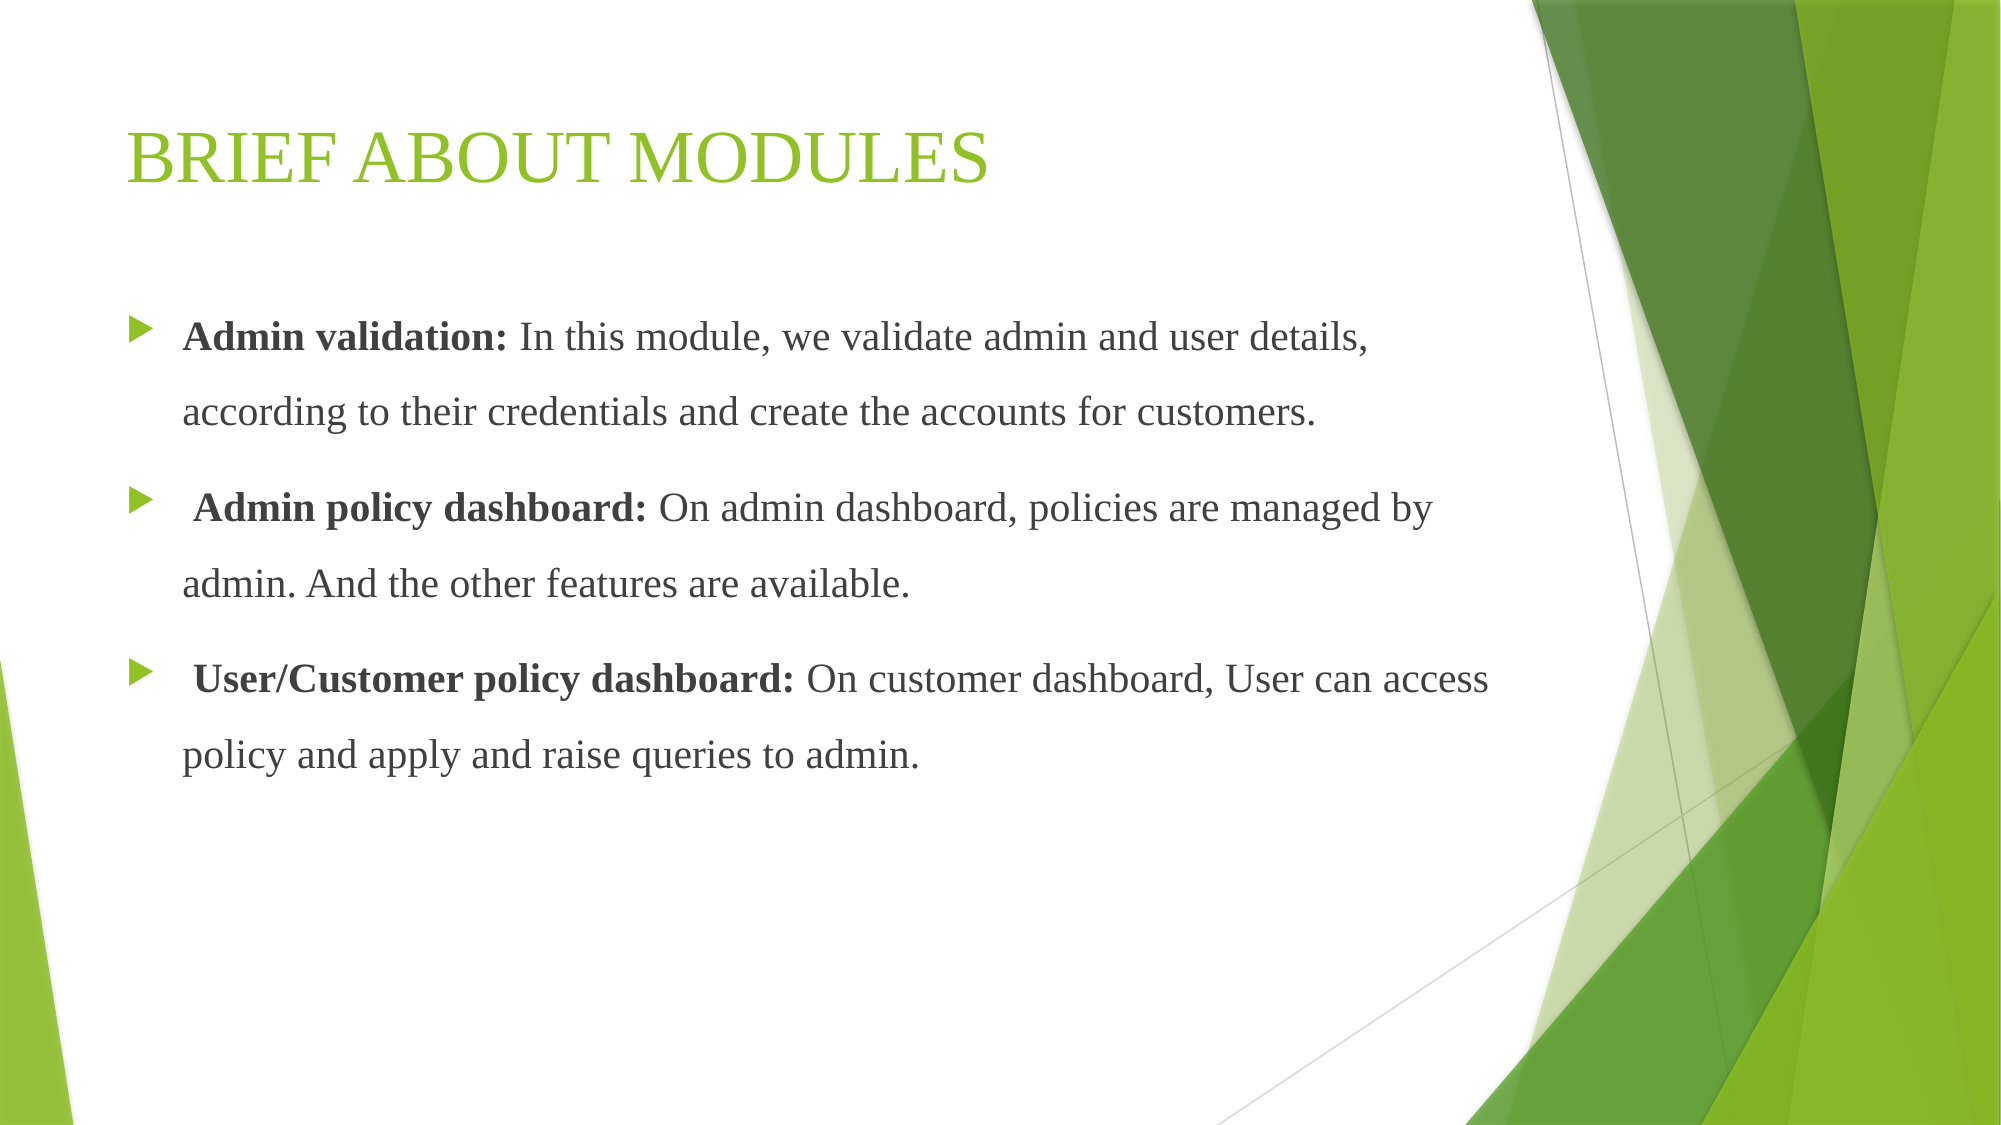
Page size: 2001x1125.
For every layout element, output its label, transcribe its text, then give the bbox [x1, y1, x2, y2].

list Admin validation: In this module, we validate admin and user details, according to their credentials and create the accounts for customers. Admin policy dashboard: On admin dashboard, policies are managed by admin. And the other features are available. User/Customer policy dashboard: On customer dashboard, User can access policy and apply and raise queries to admin. [111, 276, 1522, 991]
title BRIEF ABOUT MODULES [111, 99, 1522, 276]
